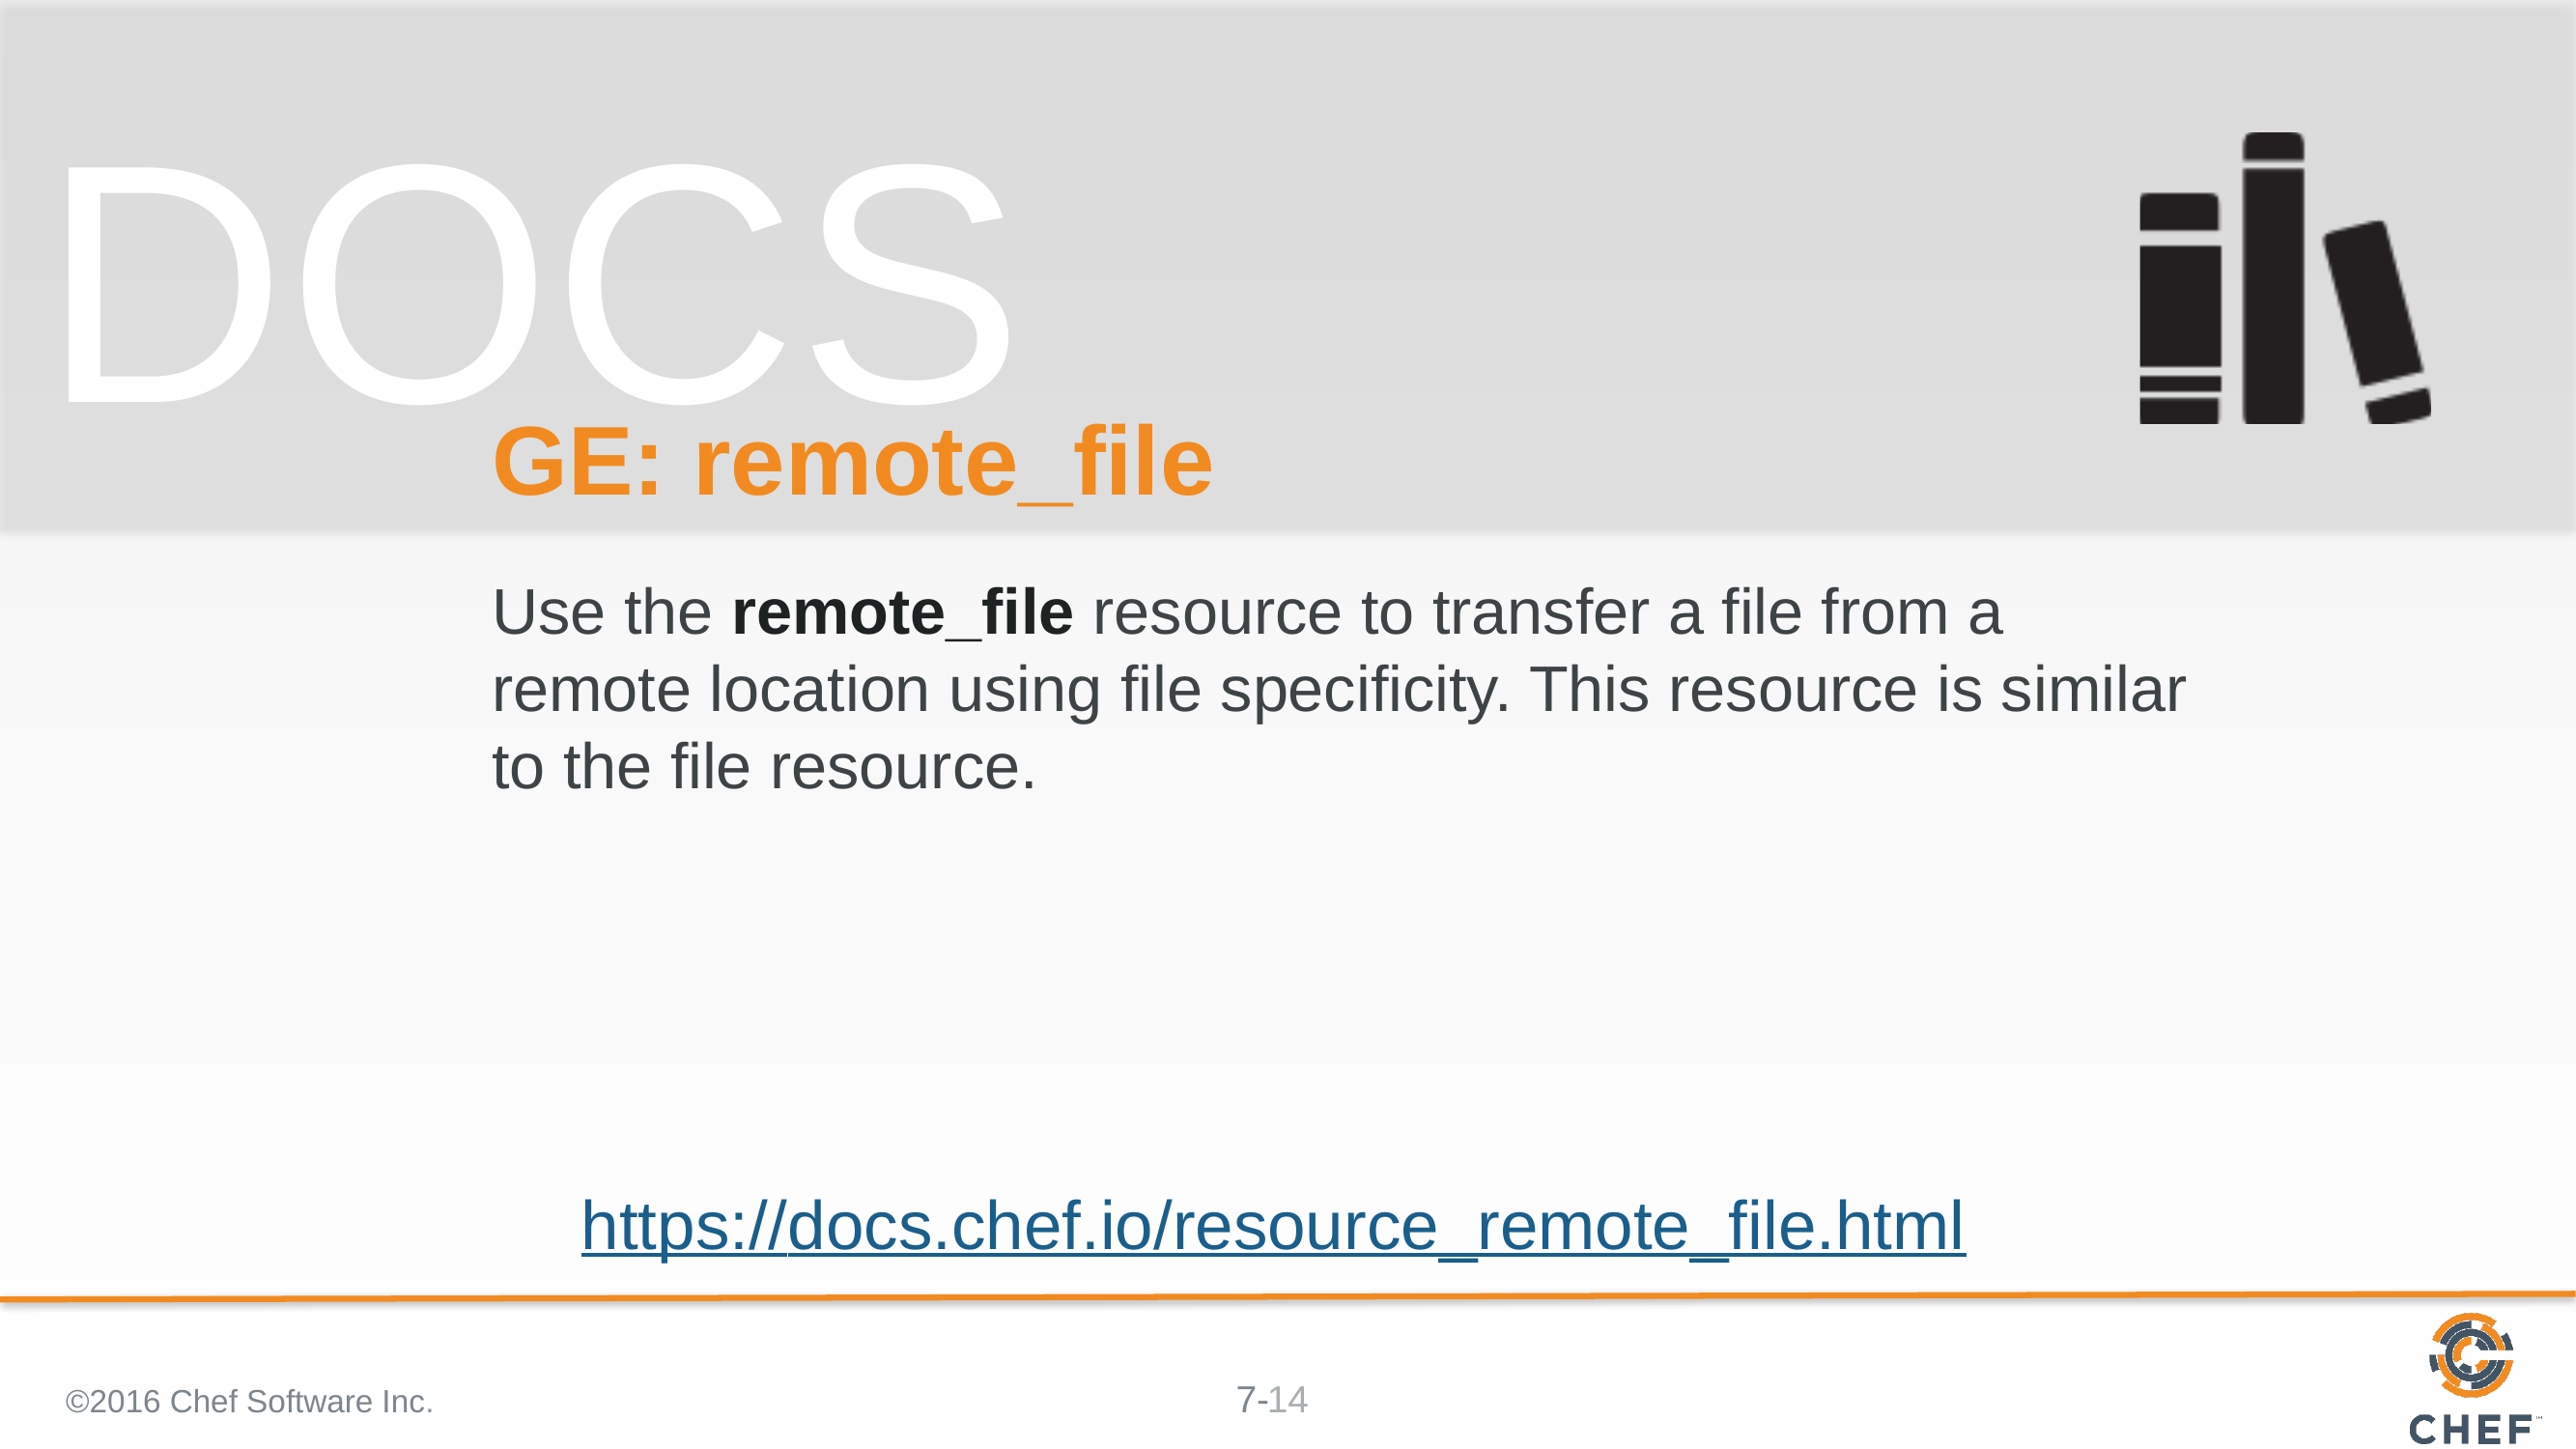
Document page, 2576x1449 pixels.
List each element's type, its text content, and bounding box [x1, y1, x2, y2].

footer ©2016 Chef Software Inc. [51, 1359, 952, 1440]
title GE: remote_file [477, 395, 2217, 531]
picture [2399, 1297, 2550, 1449]
subtitle Use the remote_file resource to transfer a file from a remote location using file specificity. This resource is similar to the file resource. [477, 555, 2217, 1104]
slide_number 14 [998, 1359, 1578, 1437]
text_box https://docs.chef.io/resource_remote_file.html [580, 1189, 1995, 1273]
